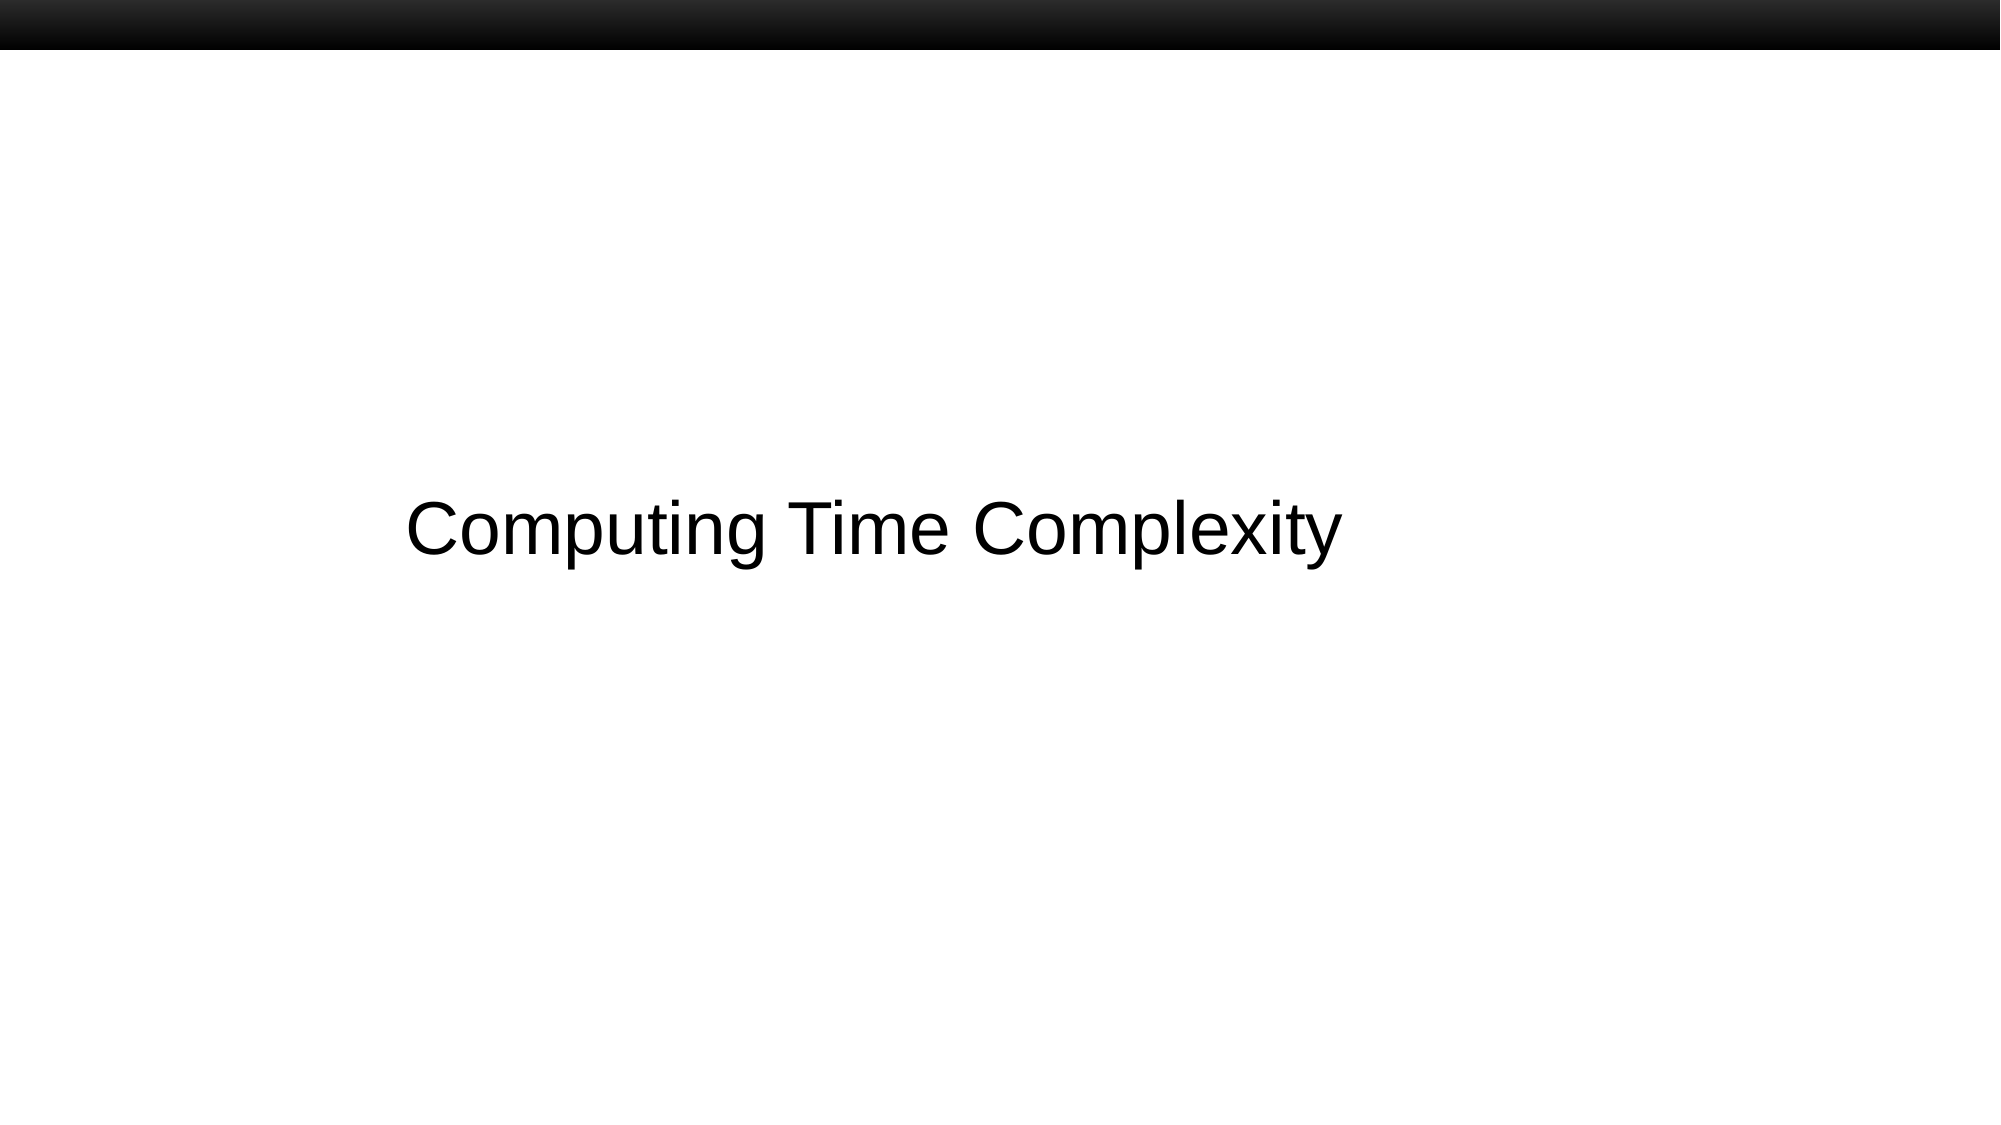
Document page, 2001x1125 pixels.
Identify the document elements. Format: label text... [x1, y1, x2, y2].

title Computing Time Complexity [390, 472, 2000, 585]
